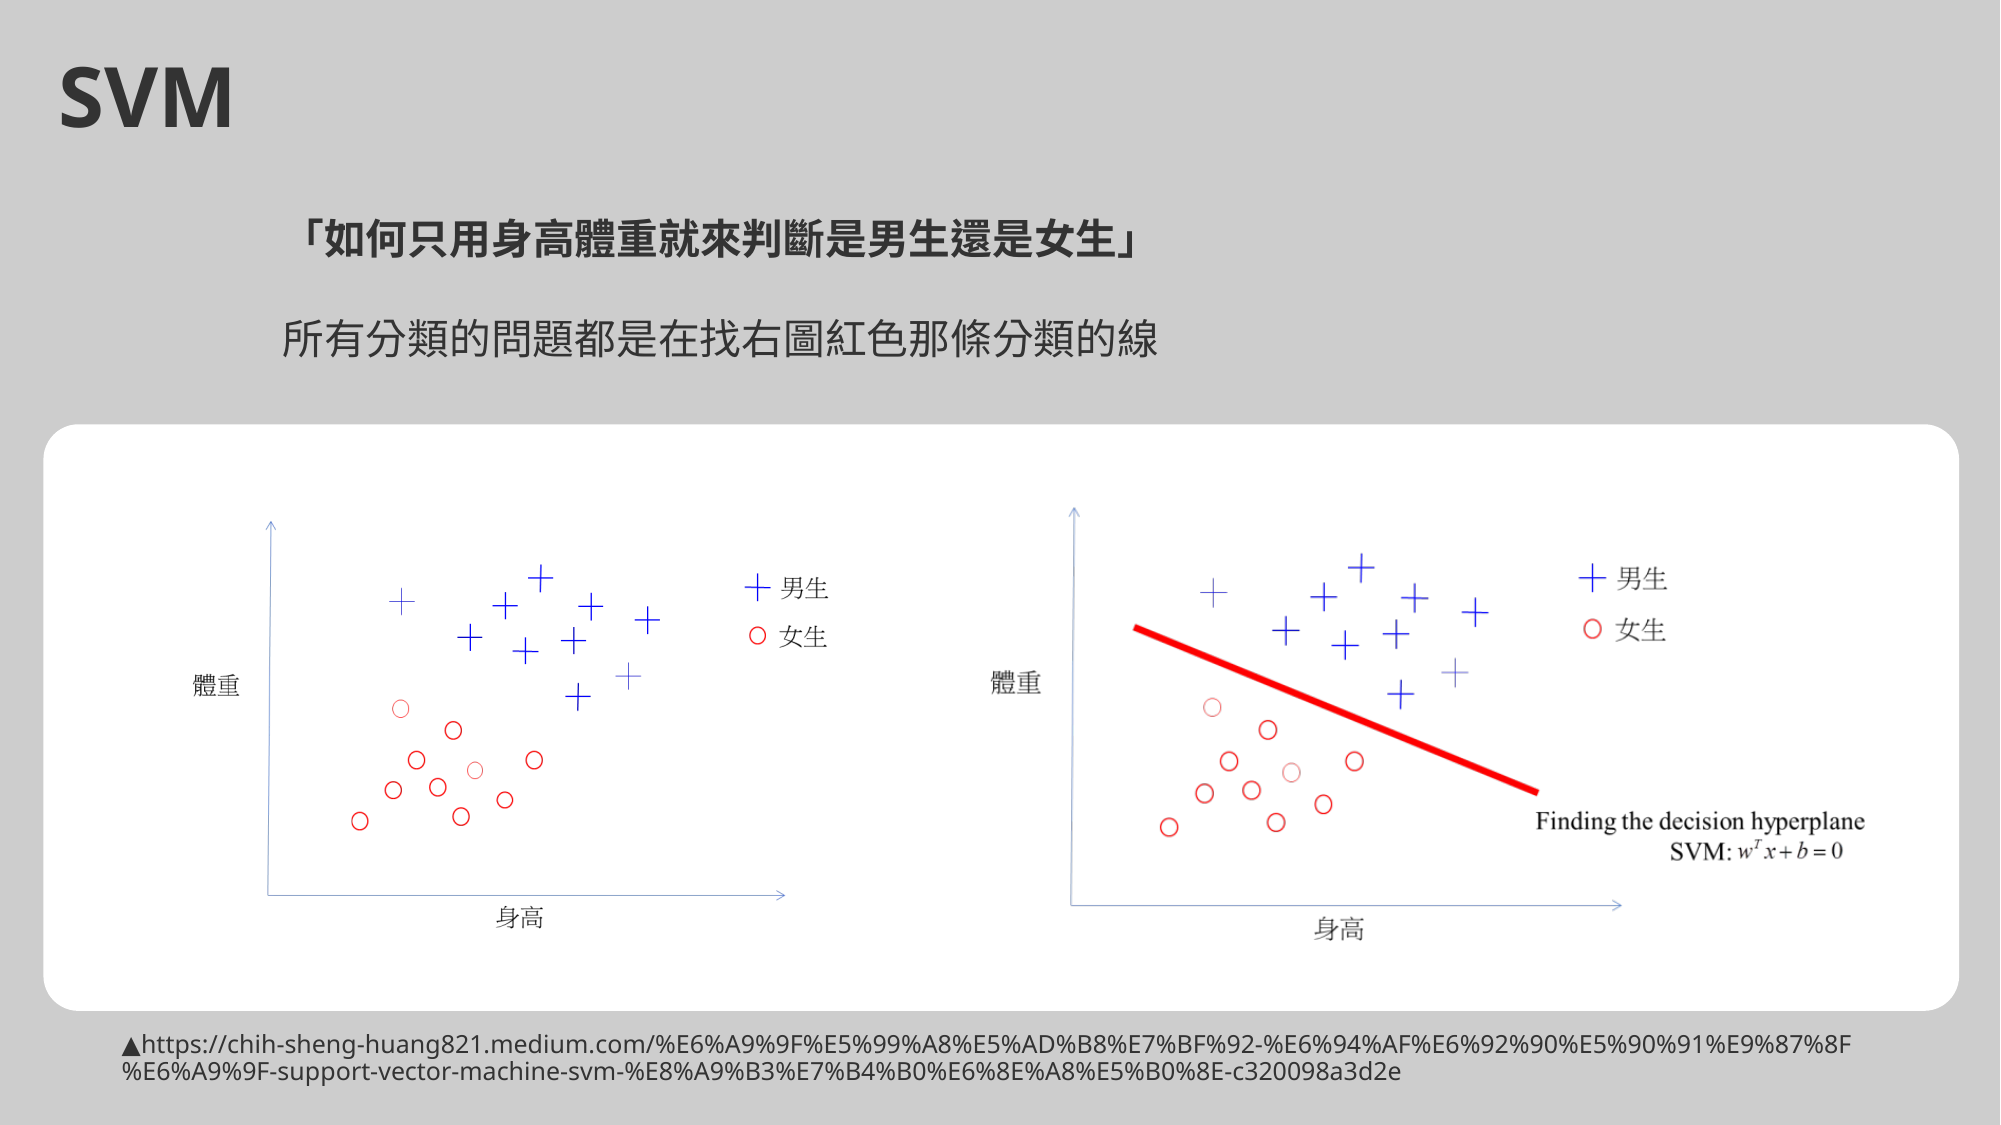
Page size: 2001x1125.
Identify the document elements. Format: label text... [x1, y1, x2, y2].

text_box 「如何只用身高體重就來判斷是男生還是女生」 所有分類的問題都是在找右圖紅色那條分類的線 [267, 205, 1766, 371]
title SVM [43, 32, 1000, 154]
picture [899, 500, 1908, 959]
text_box [42, 423, 1961, 1012]
picture [106, 514, 843, 945]
text_box ▲https://chih-sheng-huang821.medium.com/%E6%A9%9F%E5%99%A8%E5%AD%B8%E7%BF%92-%E6%94%AF%E6%92%90%E5%90%91%E9%87%8F%E6%A9%9F-support-vector-machine-svm-%E8%A9%B3%E7%B4%B0%E6%8E%A8%E5%B0%8E-c320098a3d2e [106, 1024, 1927, 1111]
